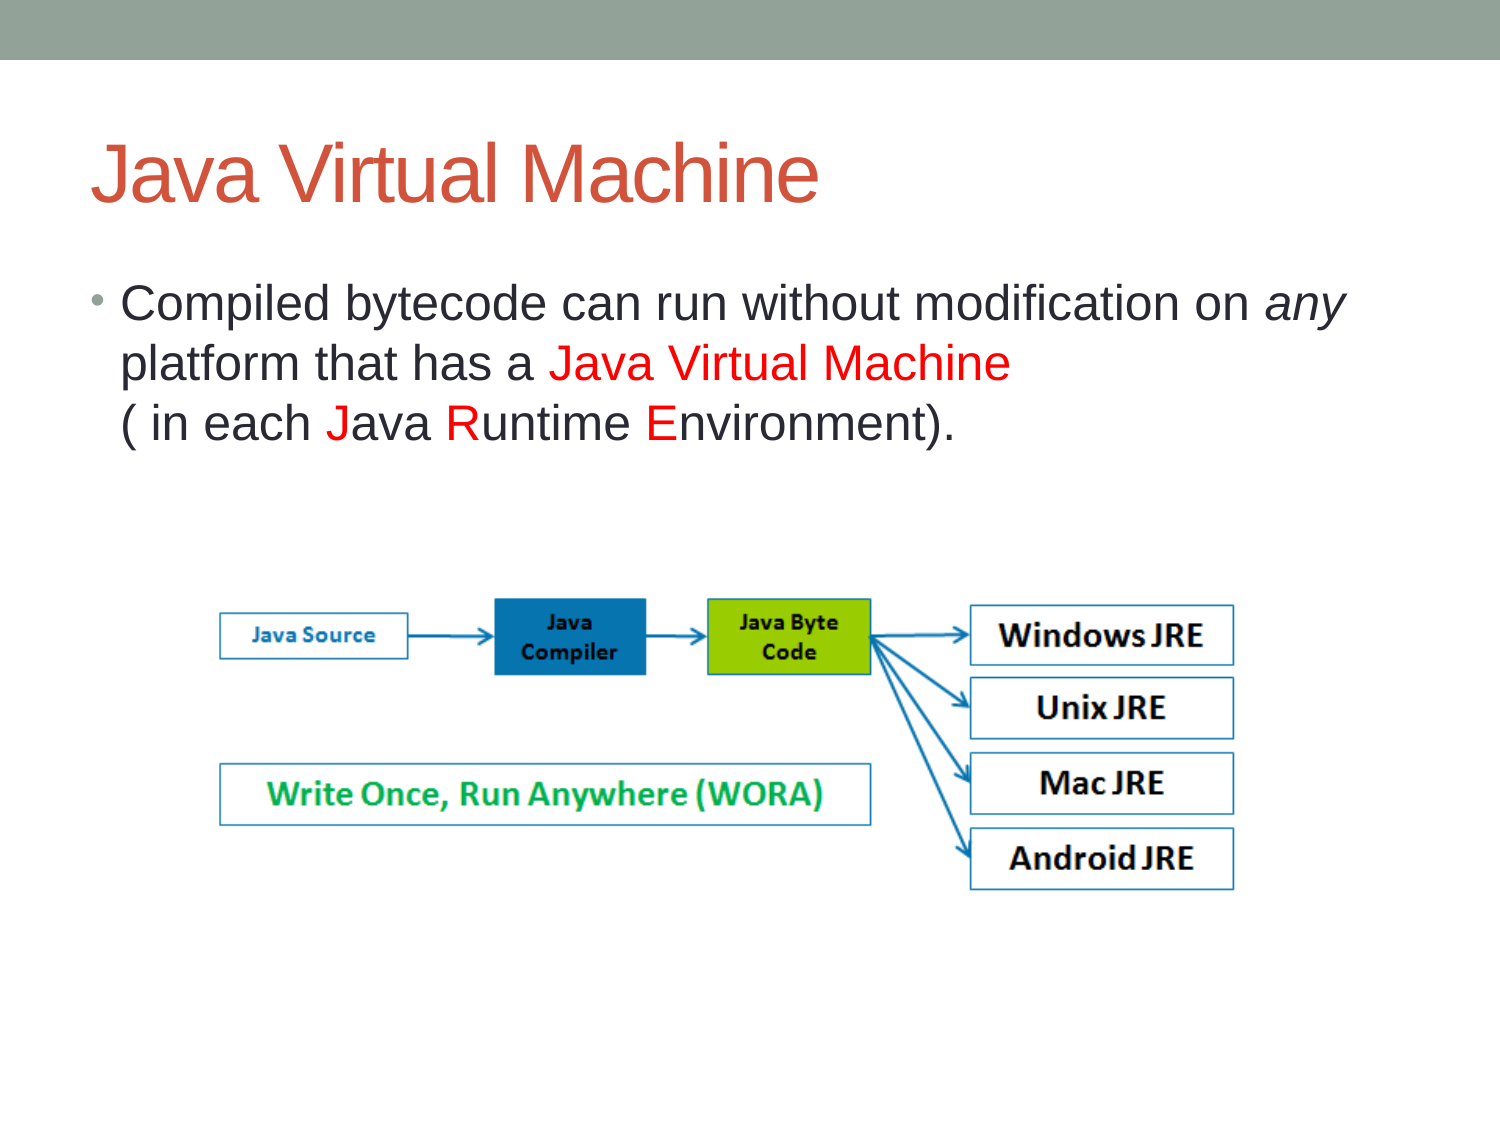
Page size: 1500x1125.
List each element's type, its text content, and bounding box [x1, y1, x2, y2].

picture [218, 597, 1236, 892]
list Compiled bytecode can run without modification on any platform that has a Java Virtual Machine ( in each Java Runtime Environment). [75, 262, 1425, 1063]
title Java Virtual Machine [75, 87, 1425, 250]
